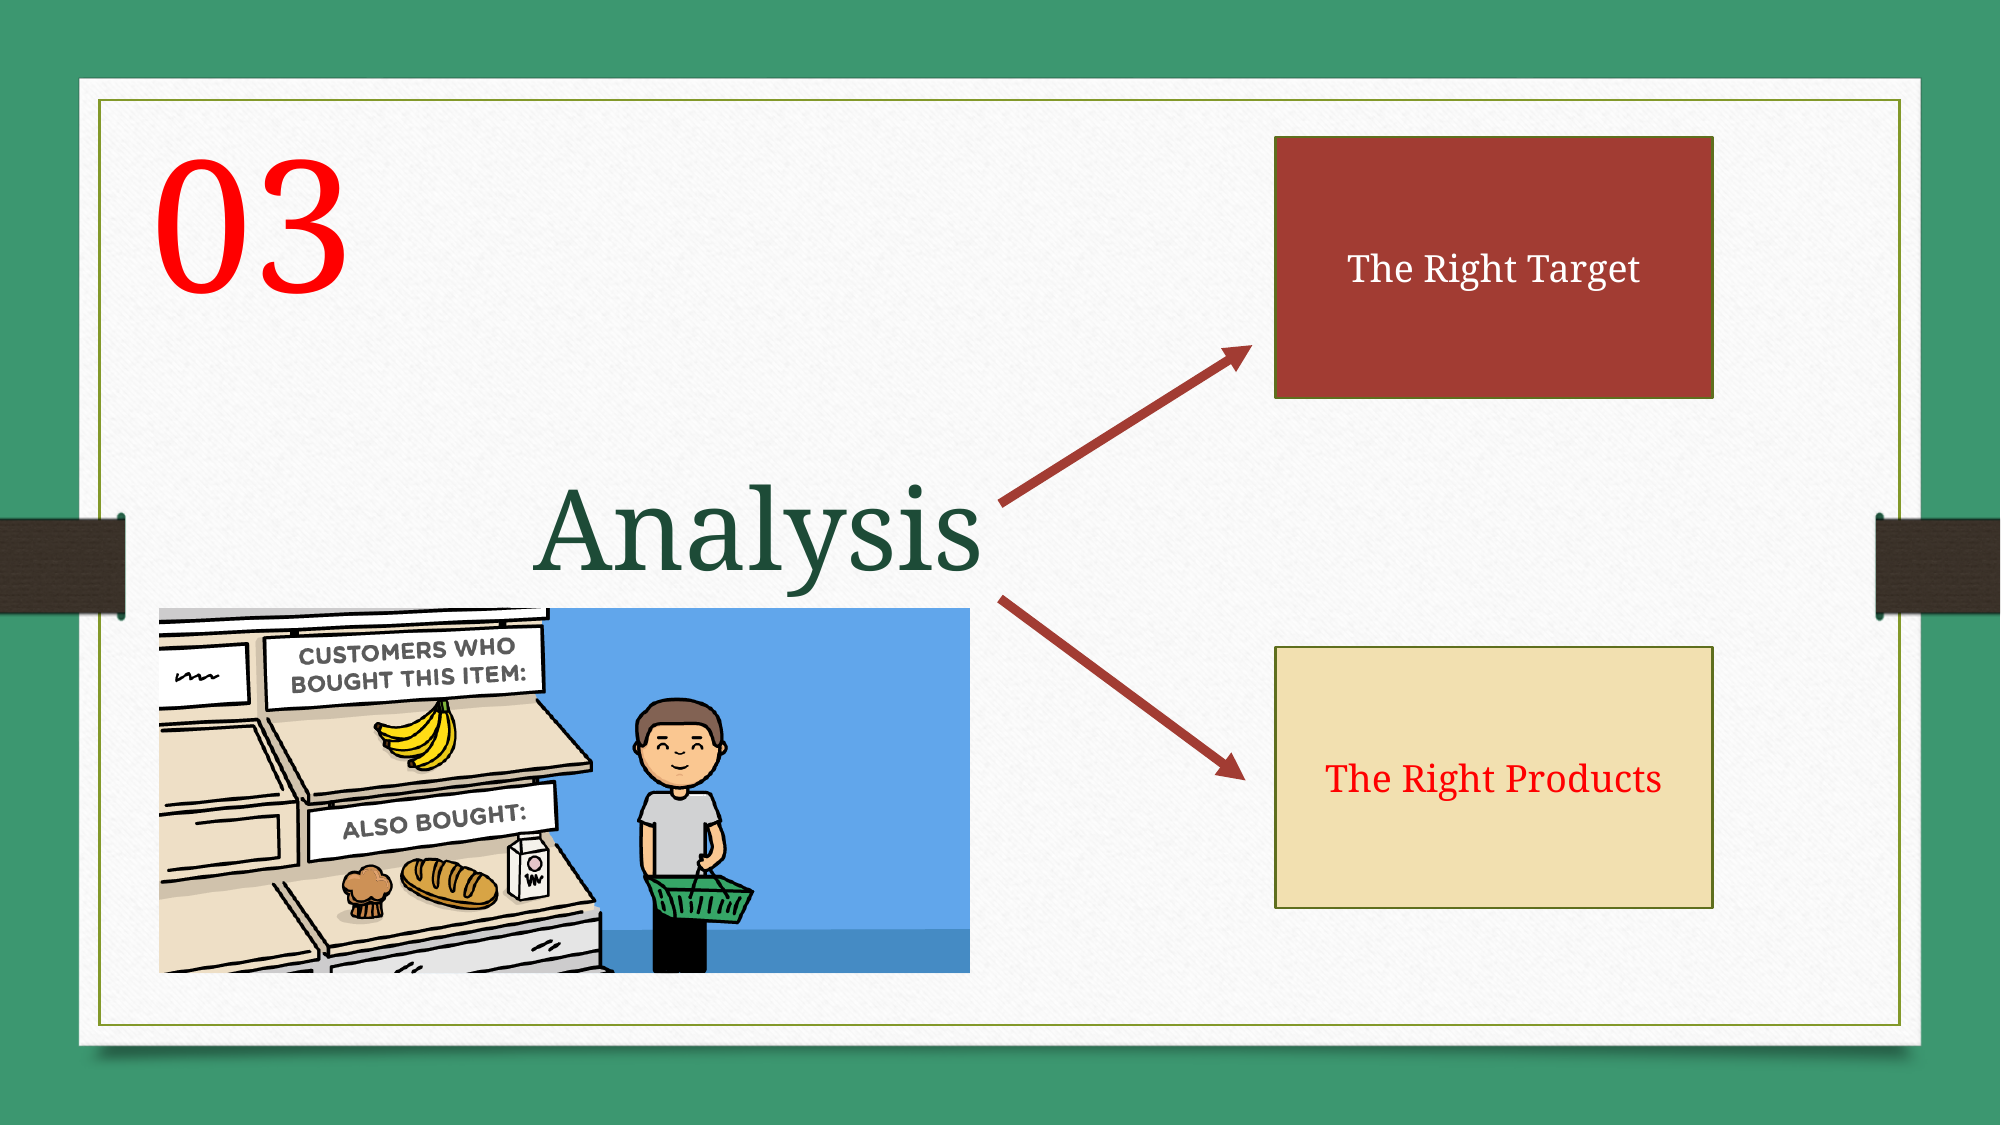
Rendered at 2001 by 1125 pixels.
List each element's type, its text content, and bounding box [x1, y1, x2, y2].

text_box The Right Products [1275, 646, 1713, 908]
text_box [999, 598, 1246, 781]
list 03 [135, 126, 526, 310]
title Analysis [211, 471, 1307, 580]
text_box The Right Target [1275, 136, 1713, 399]
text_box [999, 344, 1253, 505]
picture [0, 0, 2001, 1125]
